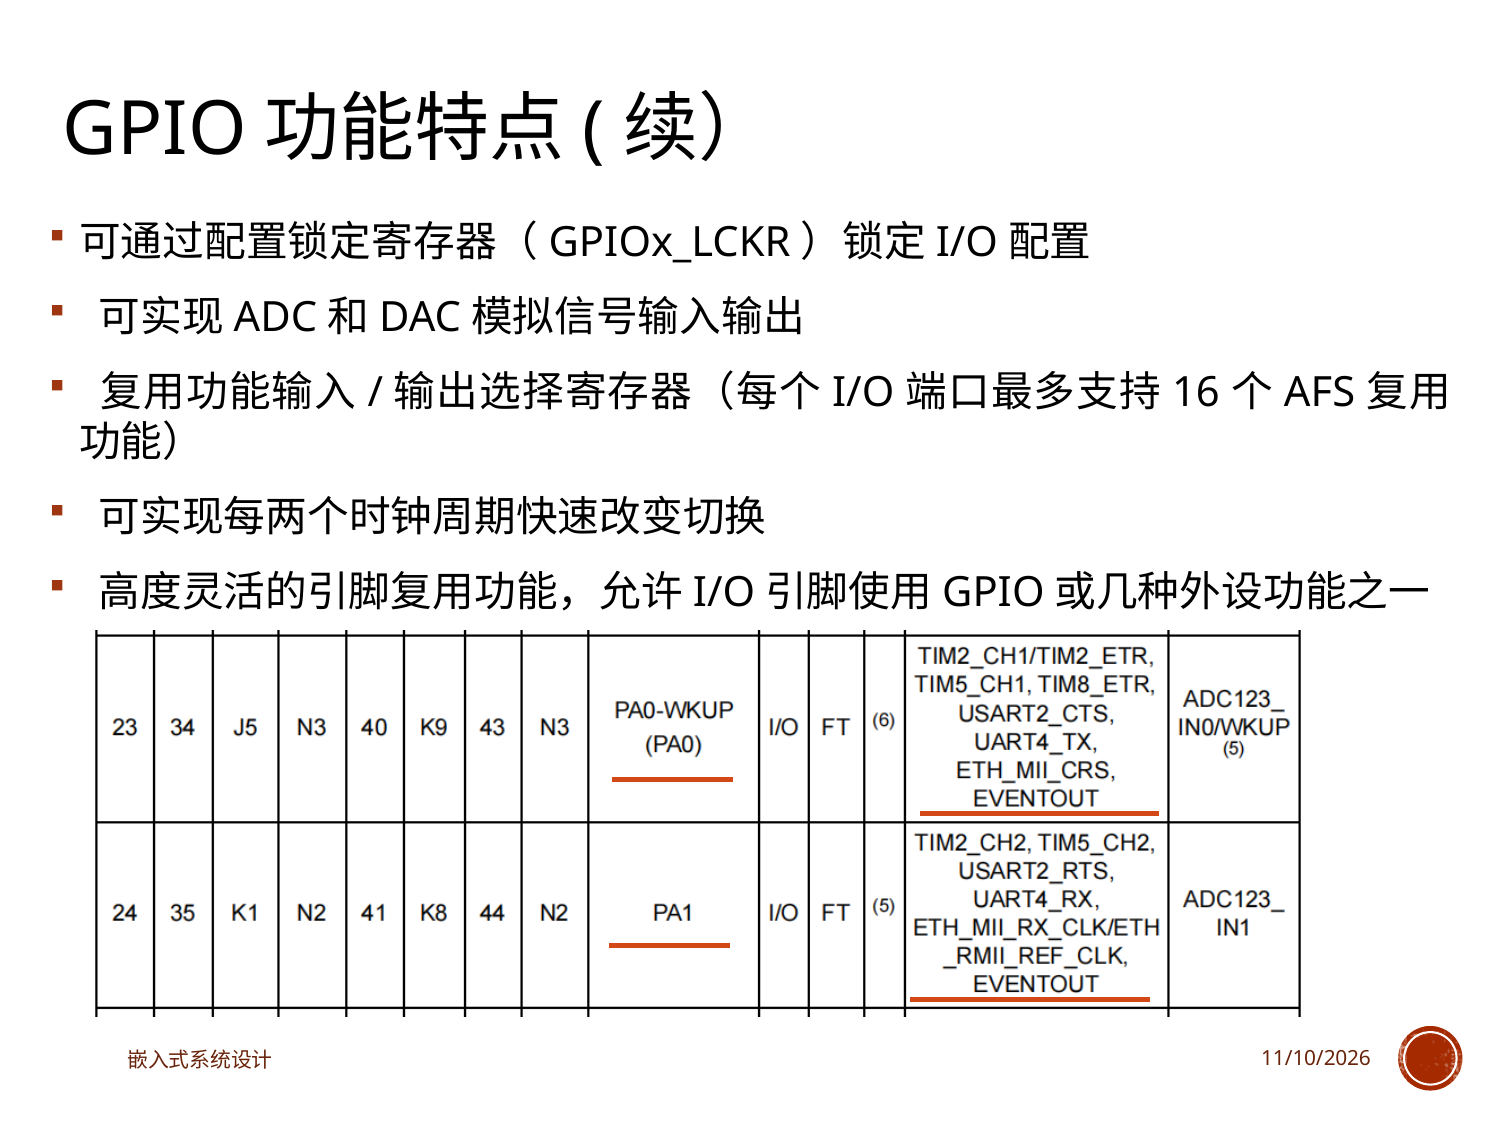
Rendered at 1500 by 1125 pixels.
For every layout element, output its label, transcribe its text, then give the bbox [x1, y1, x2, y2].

title GPIO功能特点(续） [47, 46, 1471, 215]
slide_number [982, 1028, 1386, 1089]
picture [84, 630, 1311, 1017]
footer 嵌入式系统设计 [112, 1028, 891, 1089]
list 可通过配置锁定寄存器（GPIOx_LCKR）锁定I/O配置 可实现ADC和DAC模拟信号输入输出 复用功能输入/输出选择寄存器（每个I/O端口最多支持16个AFS复用功能） 可实现每两个时钟周期快速改变切换 高度灵活的引脚复用功能，允许I/O引脚使用GPIO或几种外设功能之一 [34, 197, 1466, 603]
